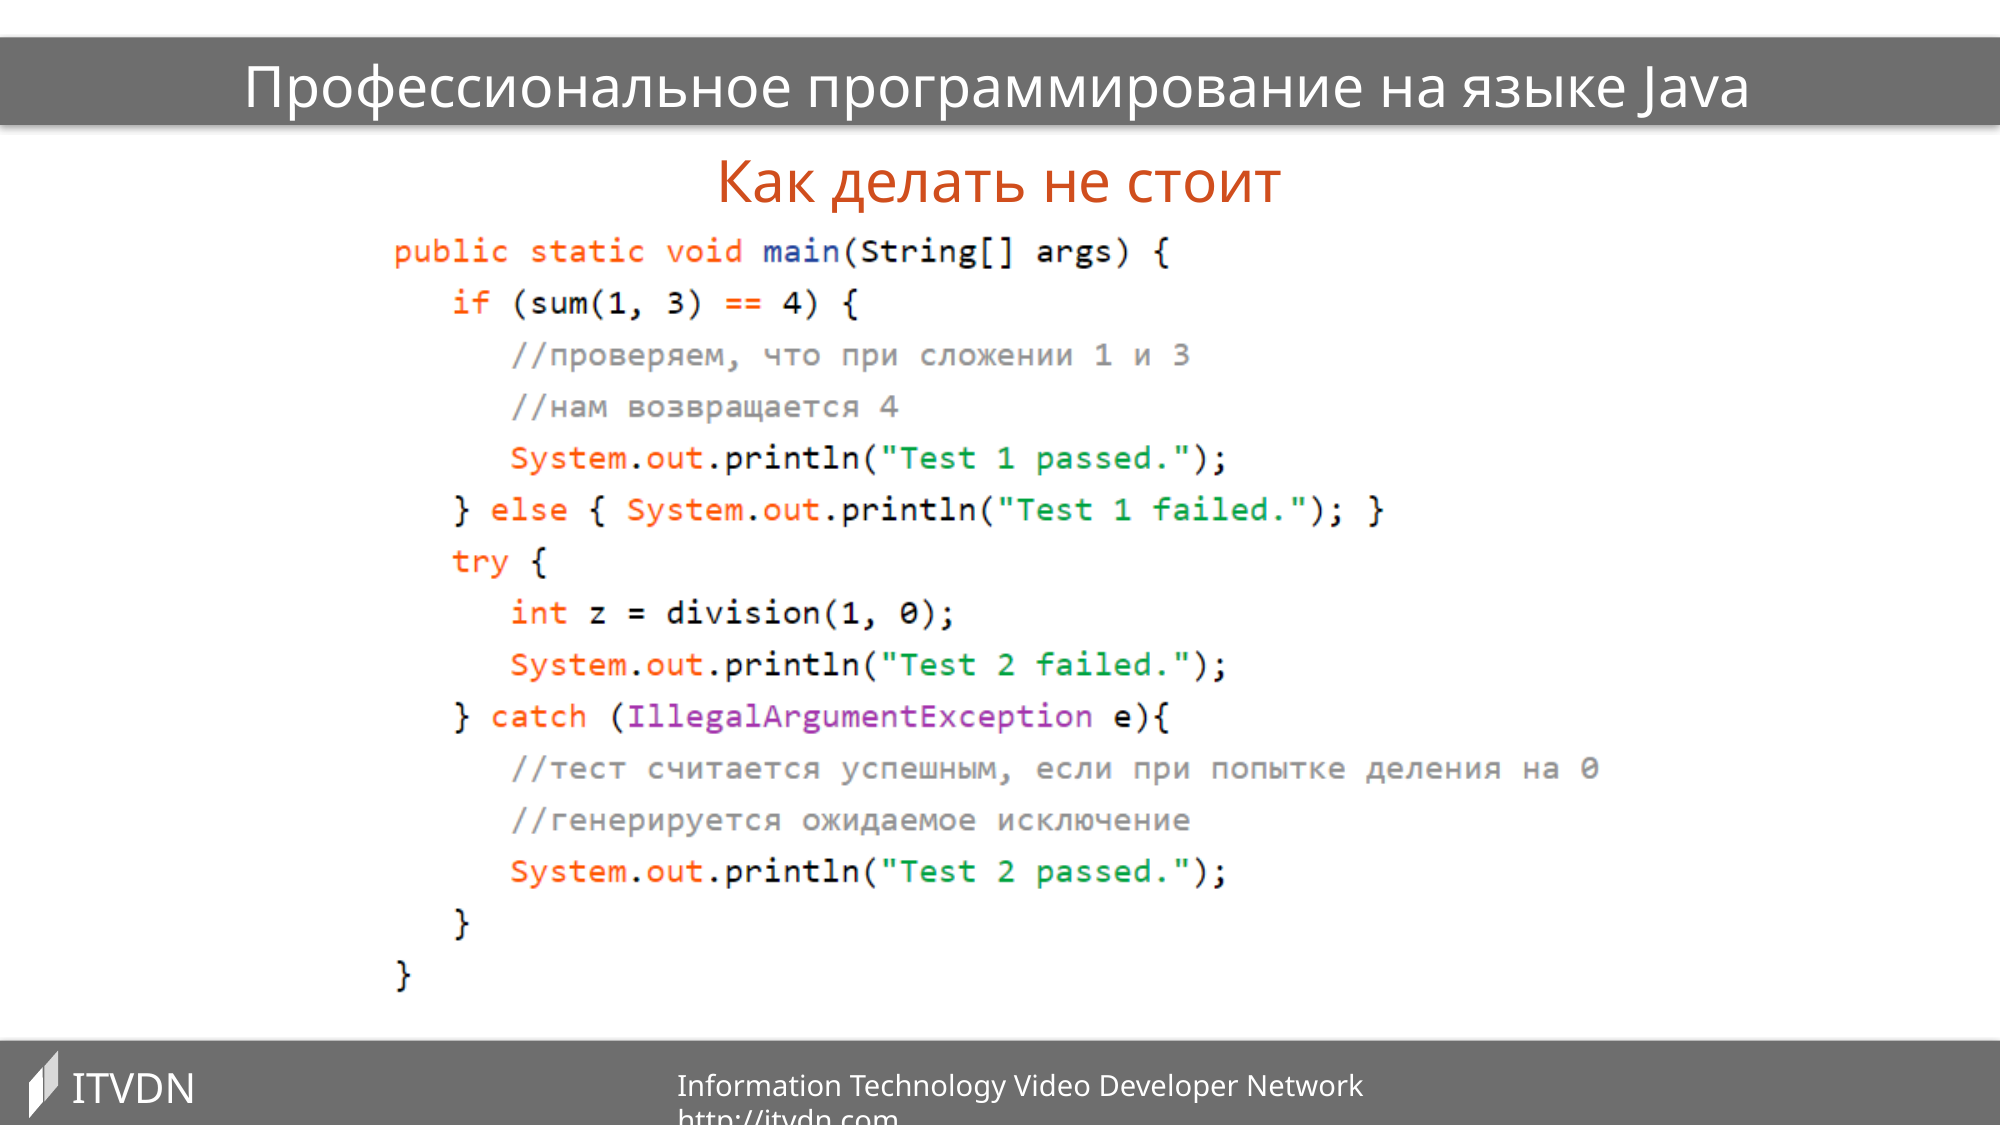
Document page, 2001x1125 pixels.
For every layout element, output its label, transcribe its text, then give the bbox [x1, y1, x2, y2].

text_box [0, 1037, 2000, 1125]
text_box [0, 34, 2000, 128]
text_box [28, 1050, 59, 1119]
text_box Как делать не стоит [324, 138, 1675, 225]
text_box ITVDN [62, 1054, 212, 1120]
picture [379, 229, 1620, 1010]
text_box Профессиональное программирование на языке Java [207, 37, 1788, 132]
text_box Information Technology Video Developer Network http://itvdn.com [662, 1059, 1963, 1125]
